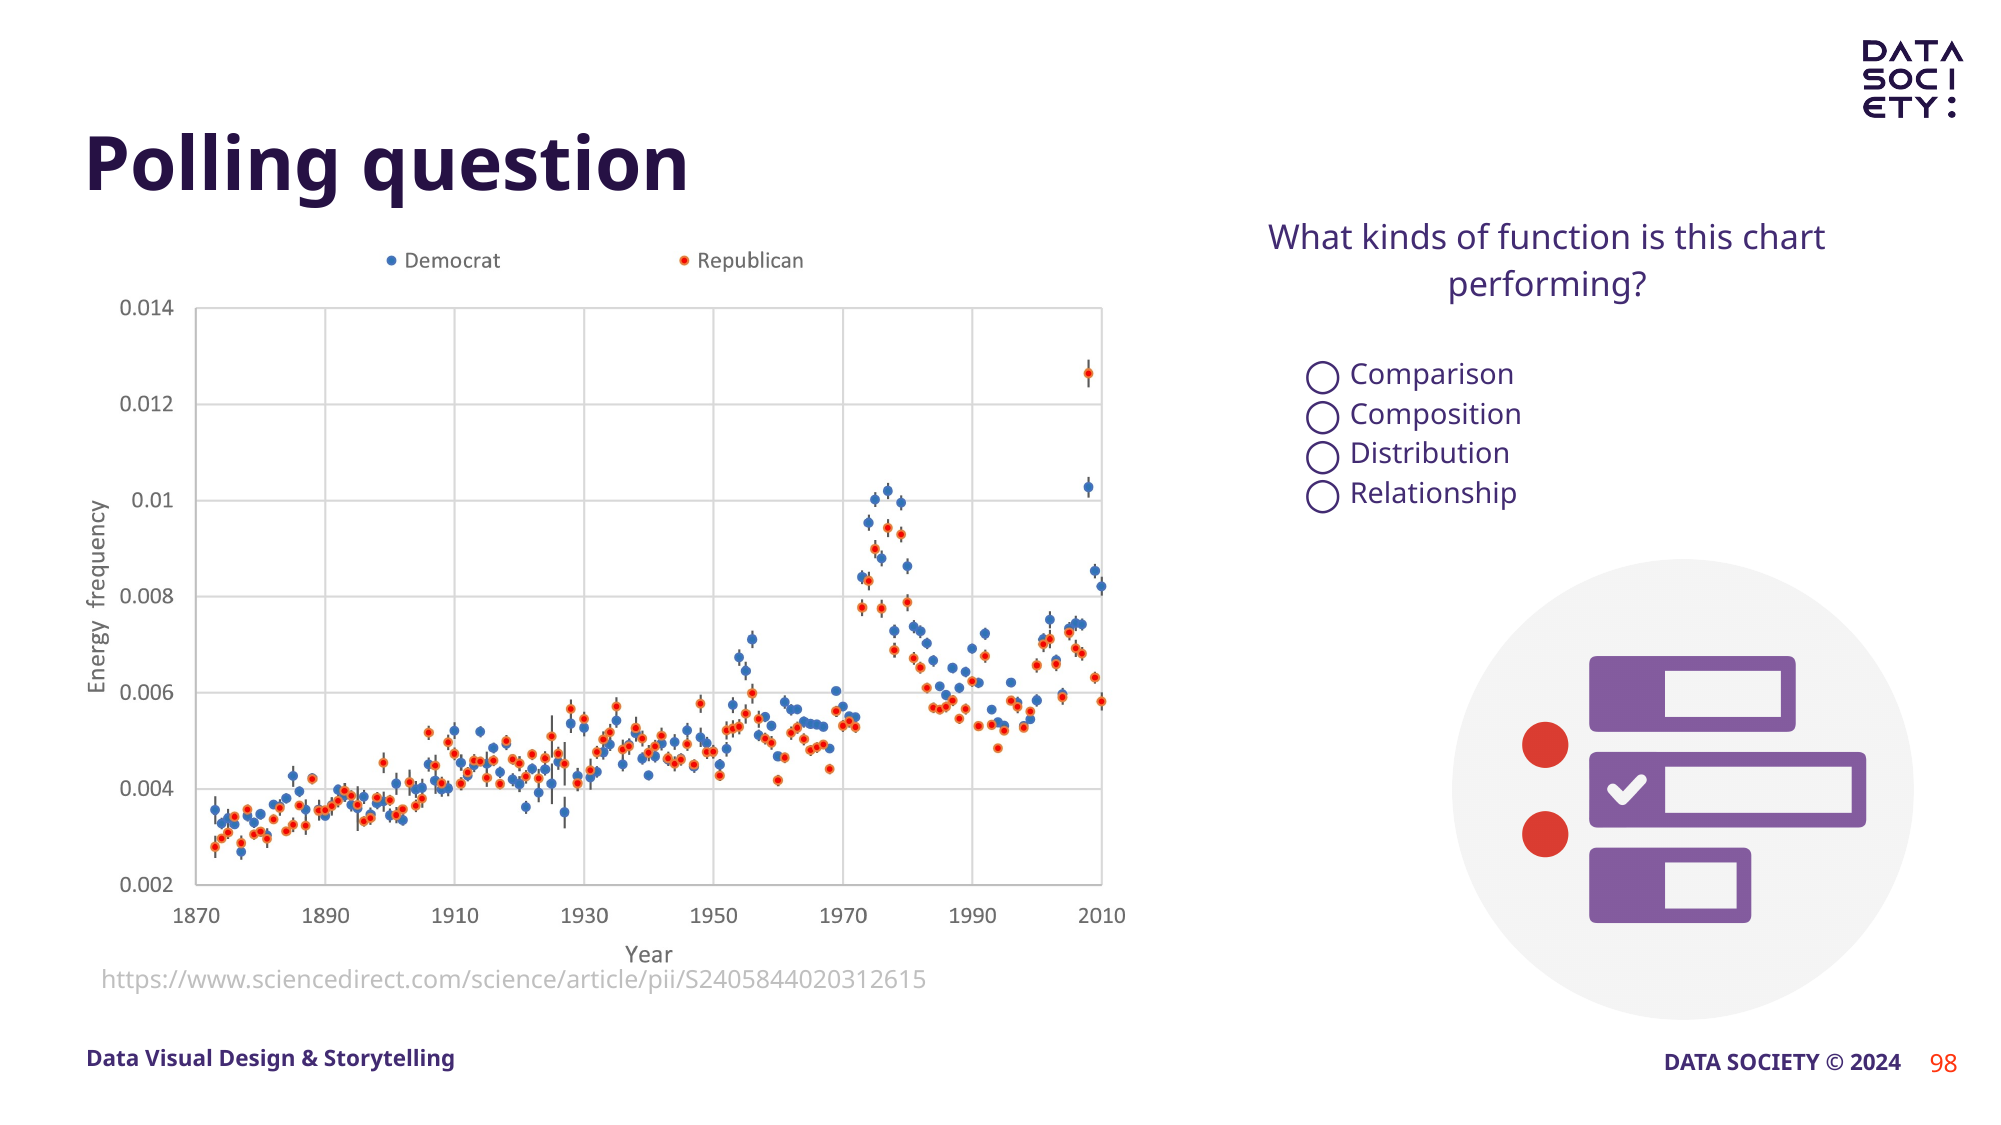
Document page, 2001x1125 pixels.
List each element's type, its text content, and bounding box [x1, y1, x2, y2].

picture [1863, 40, 1964, 118]
picture [1452, 559, 1914, 1020]
picture [85, 251, 1126, 963]
list What kinds of function is this chart performing? Comparison Composition Distribution Relationship [1218, 213, 1867, 529]
title Polling question [68, 87, 1932, 213]
slide_number 98 [1853, 1033, 1974, 1097]
text_box https://www.sciencedirect.com/science/article/pii/S2405844020312615 [86, 970, 1016, 1001]
